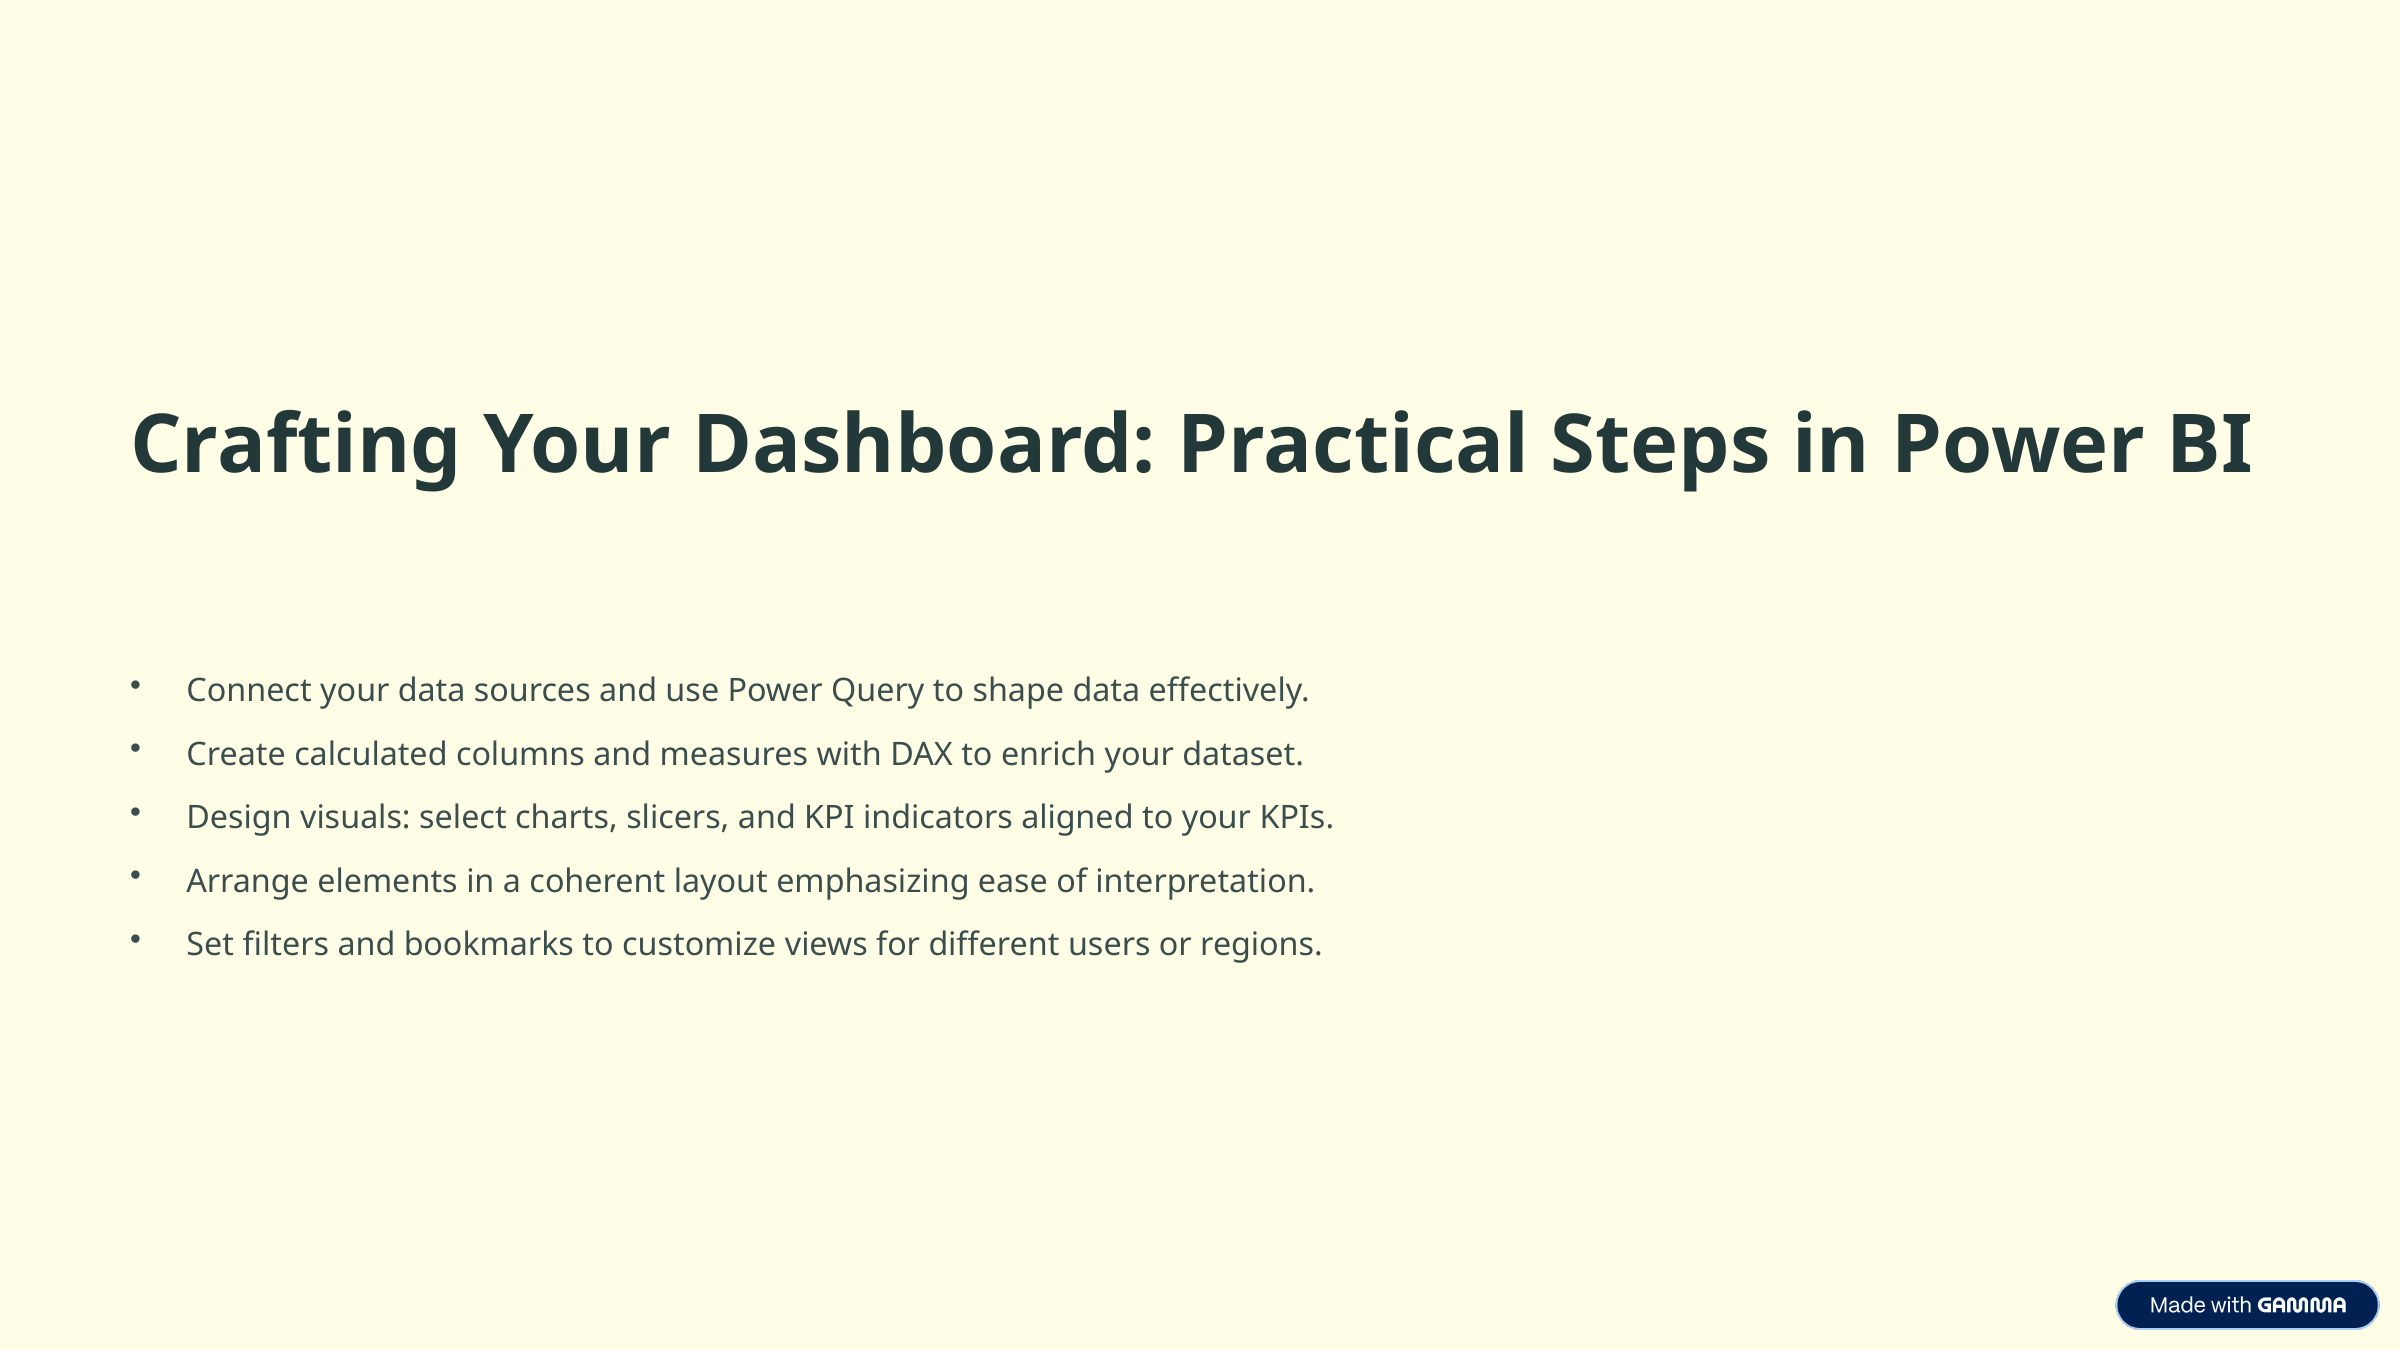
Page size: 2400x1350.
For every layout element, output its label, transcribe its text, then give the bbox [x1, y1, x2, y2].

text_box Connect your data sources and use Power Query to shape data effectively. [130, 656, 2270, 709]
text_box Design visuals: select charts, slicers, and KPI indicators aligned to your KPIs. [130, 783, 2270, 836]
text_box Set filters and bookmarks to customize views for different users or regions. [130, 910, 2270, 963]
picture [2106, 1271, 2389, 1339]
text_box Arrange elements in a coherent layout emphasizing ease of interpretation. [130, 846, 2270, 899]
text_box Crafting Your Dashboard: Practical Steps in Power BI [130, 387, 2270, 592]
text_box Create calculated columns and measures with DAX to enrich your dataset. [130, 719, 2270, 772]
